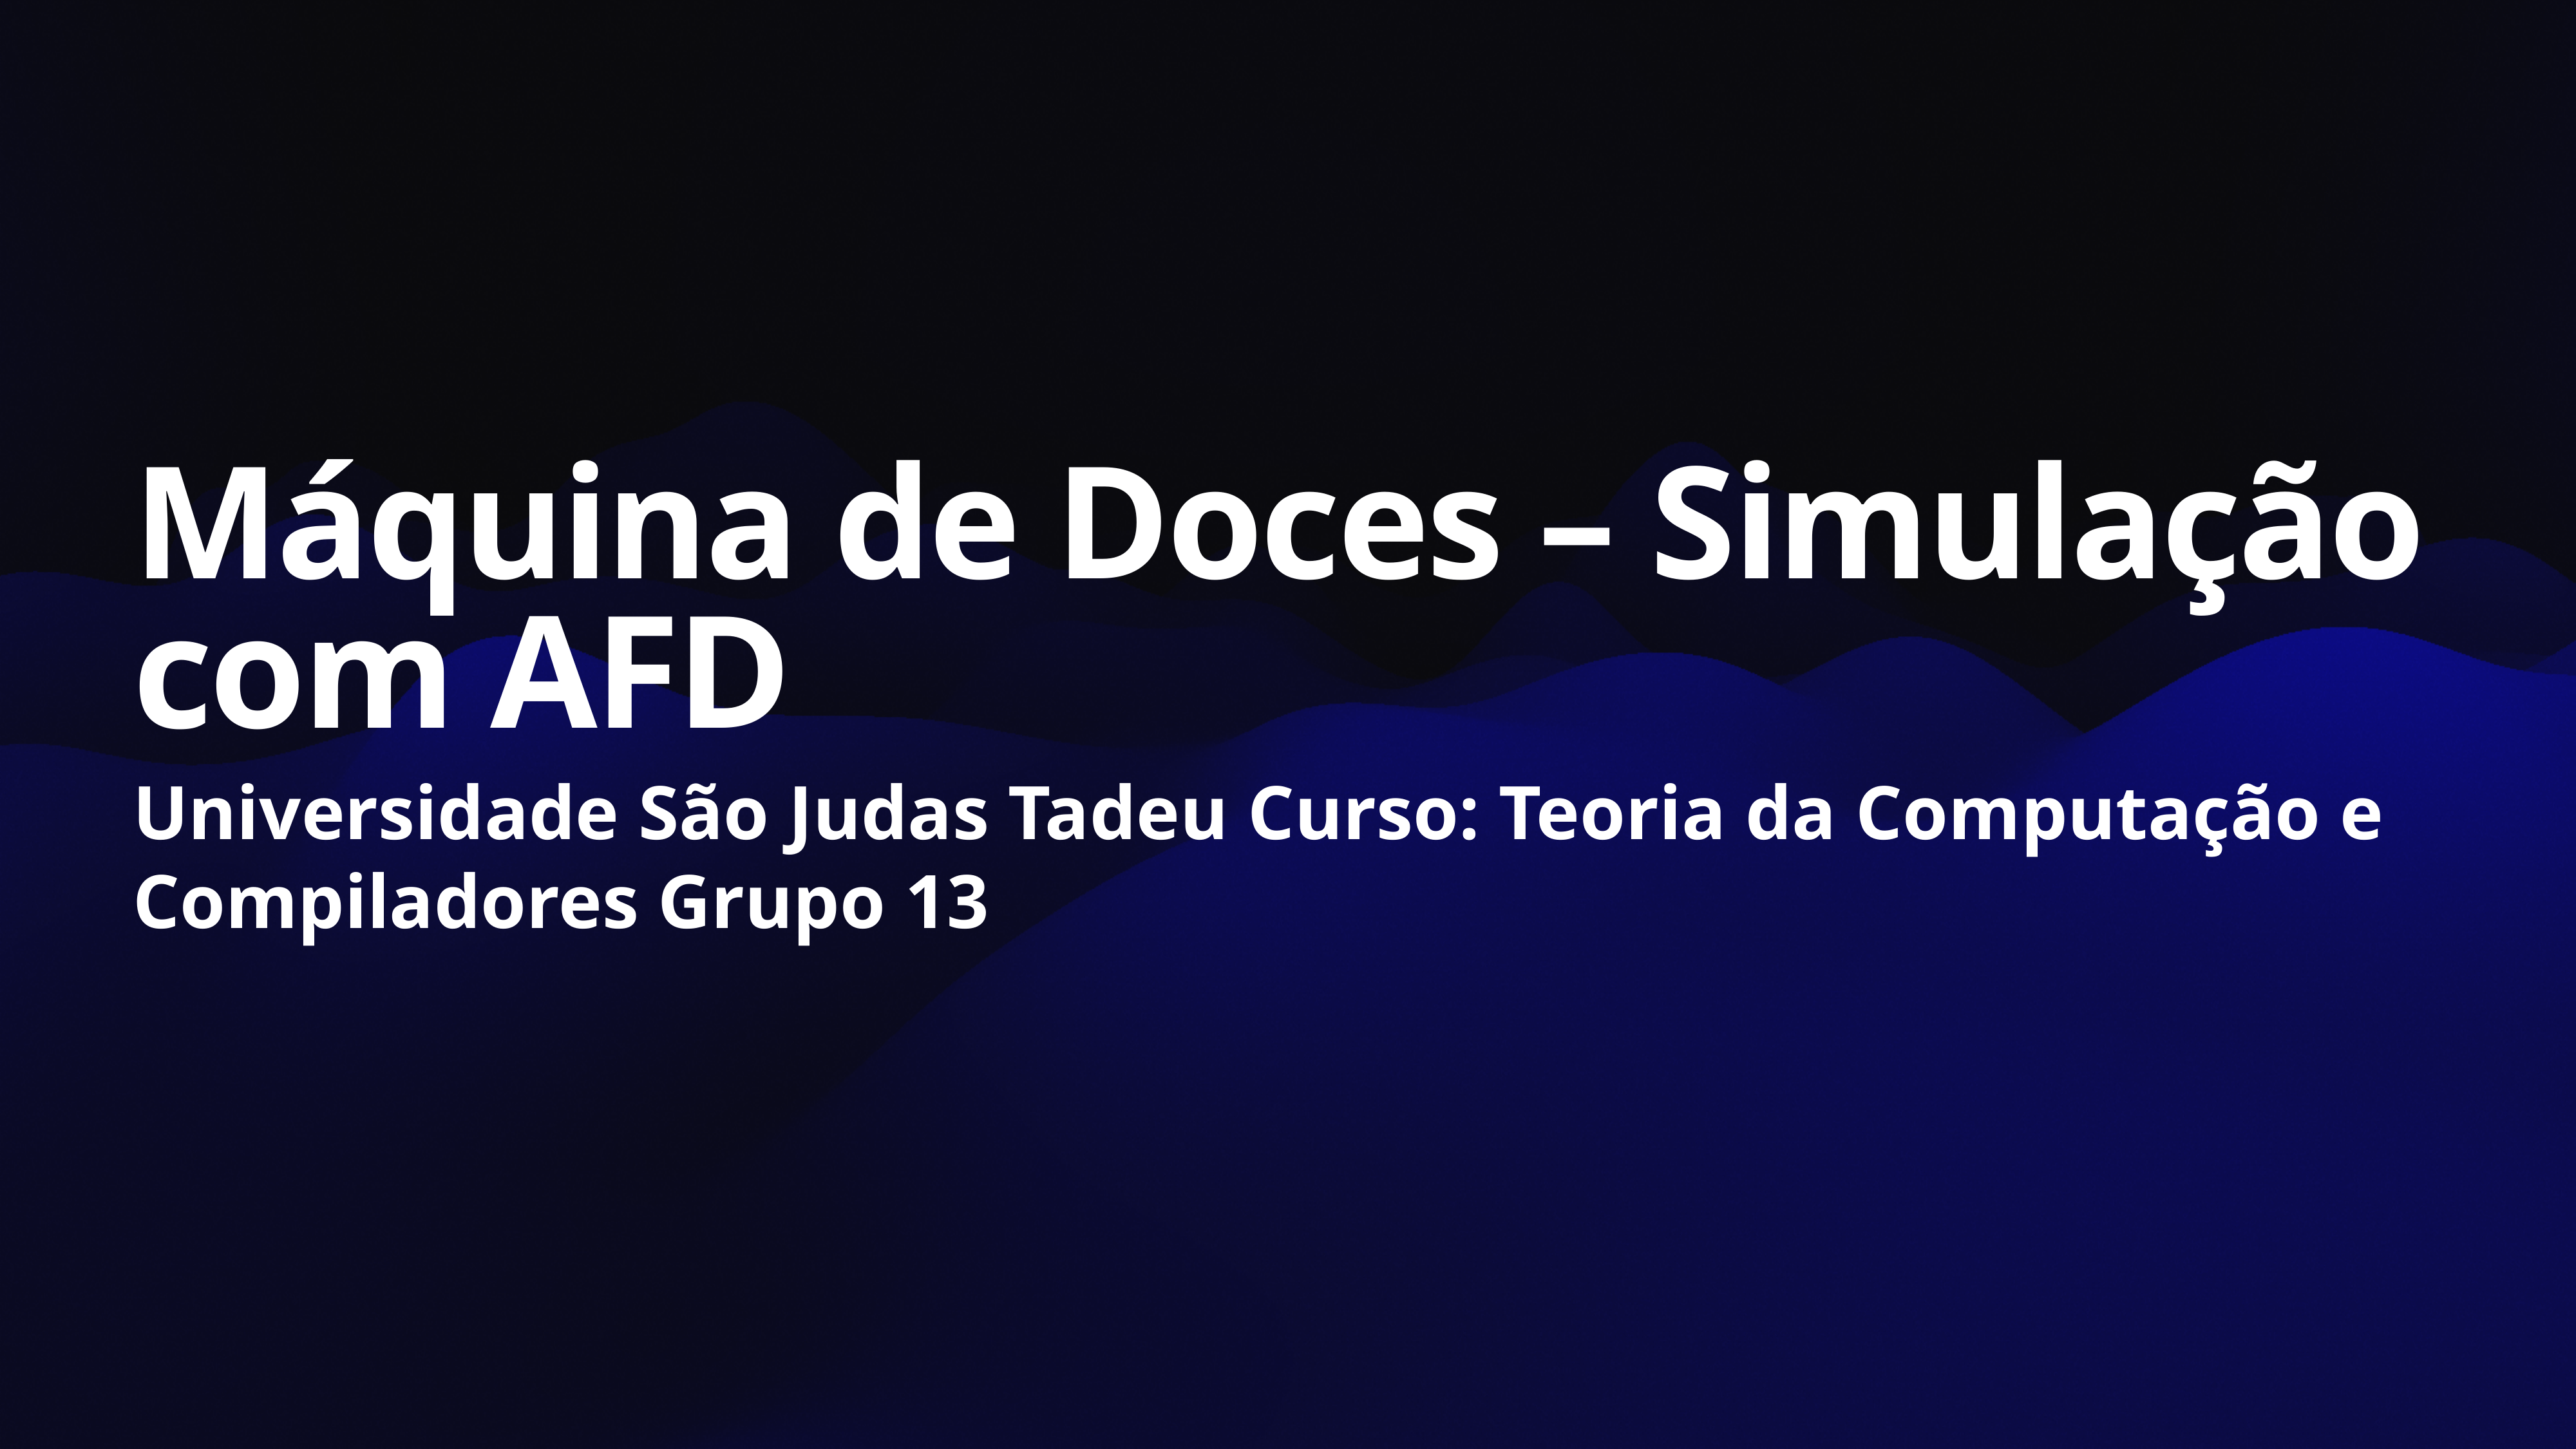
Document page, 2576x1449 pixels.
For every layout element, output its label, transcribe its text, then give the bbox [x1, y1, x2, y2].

title Máquina de Doces – Simulação com AFD [127, 271, 2449, 760]
picture [0, 0, 2576, 1449]
subtitle Universidade São Judas Tadeu Curso: Teoria da Computação e Compiladores Grupo 13 [127, 760, 2449, 962]
